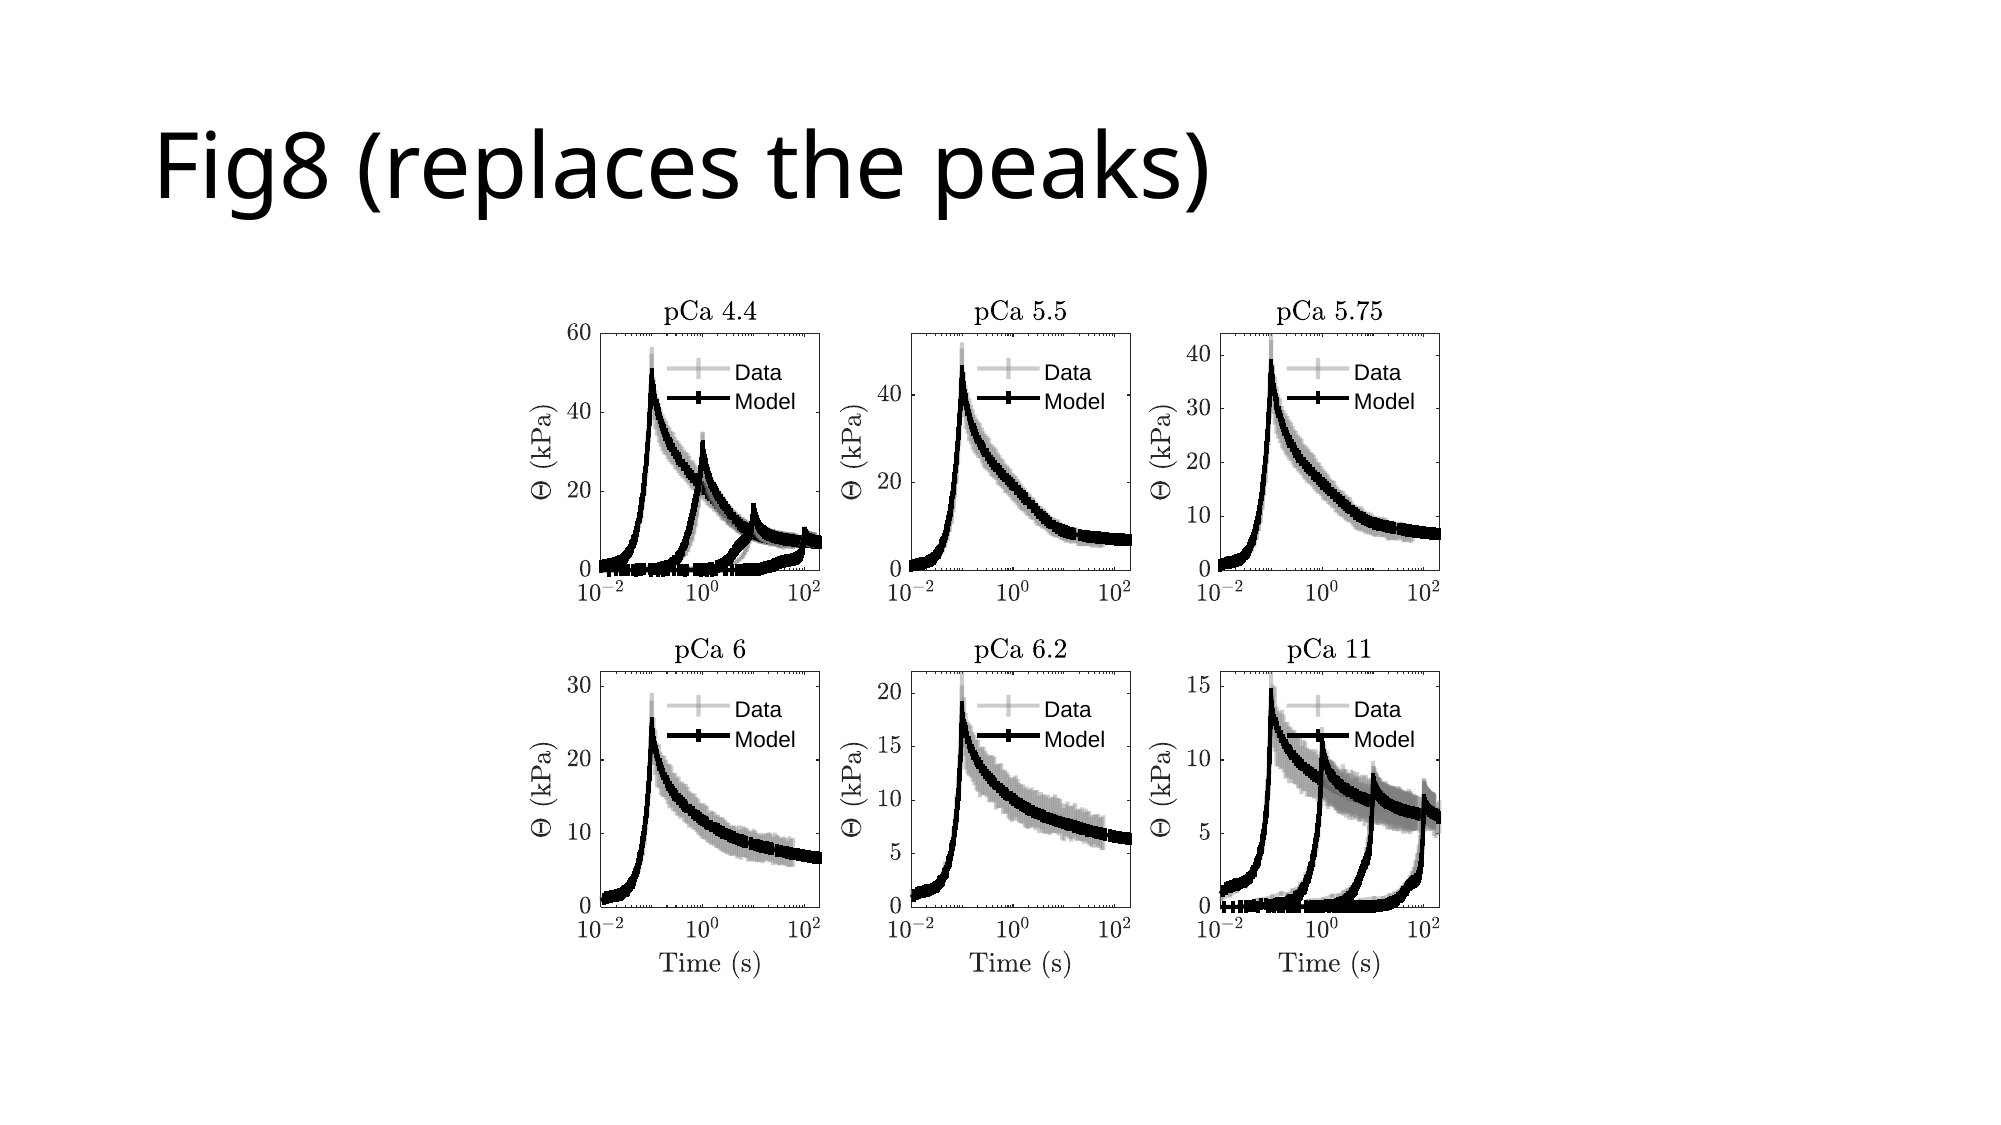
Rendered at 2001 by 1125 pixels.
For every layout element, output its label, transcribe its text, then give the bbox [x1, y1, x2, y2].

picture [460, 276, 1540, 998]
title Fig8 (replaces the peaks) [137, 59, 1863, 278]
